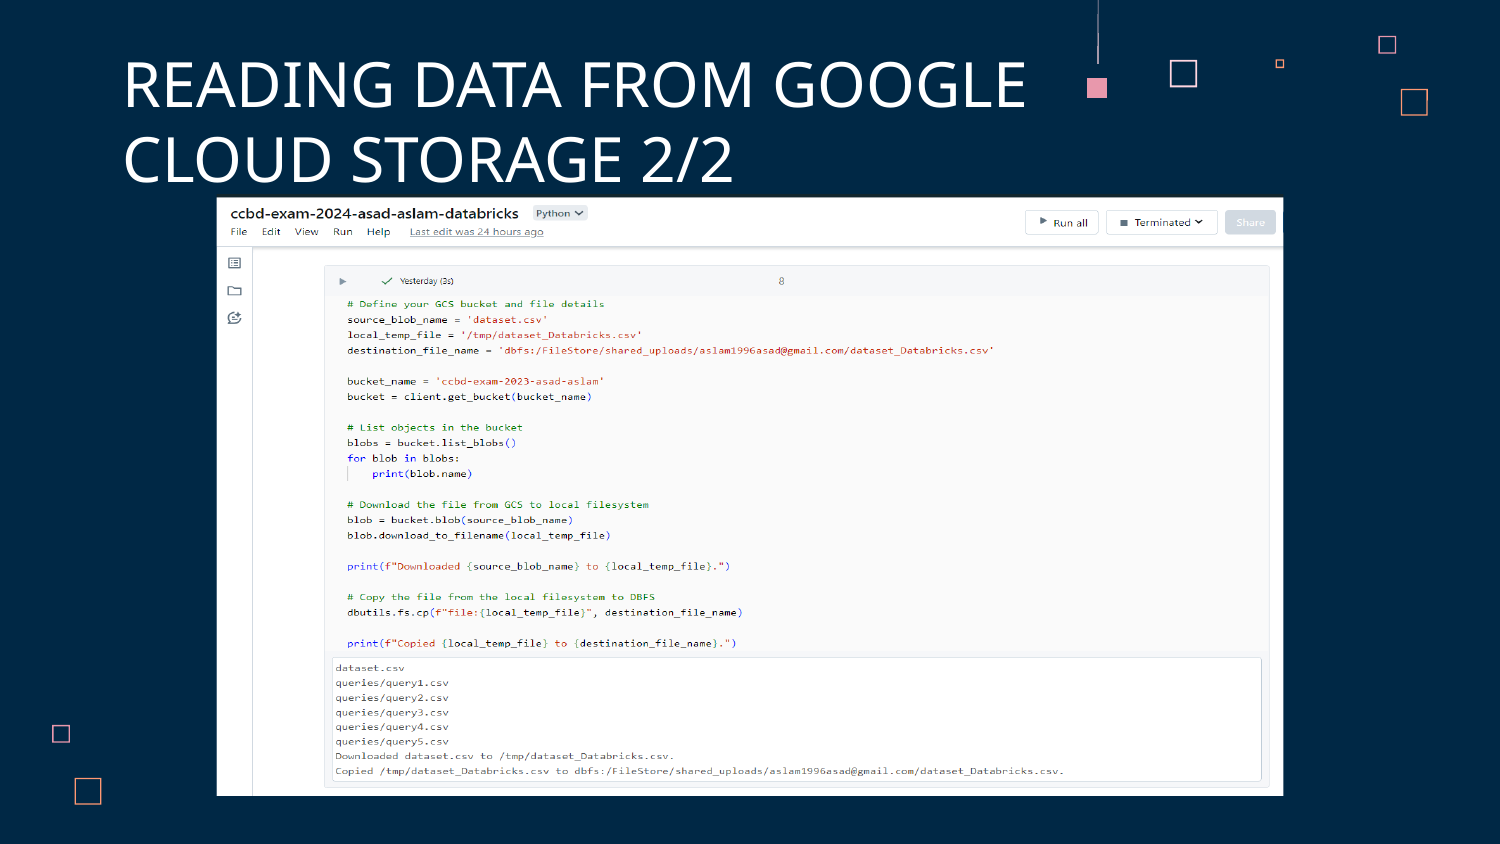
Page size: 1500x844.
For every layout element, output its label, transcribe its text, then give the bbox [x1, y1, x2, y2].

picture [216, 194, 1284, 796]
title READING DATA FROM GOOGLE CLOUD STORAGE 2/2 [107, 115, 1096, 210]
